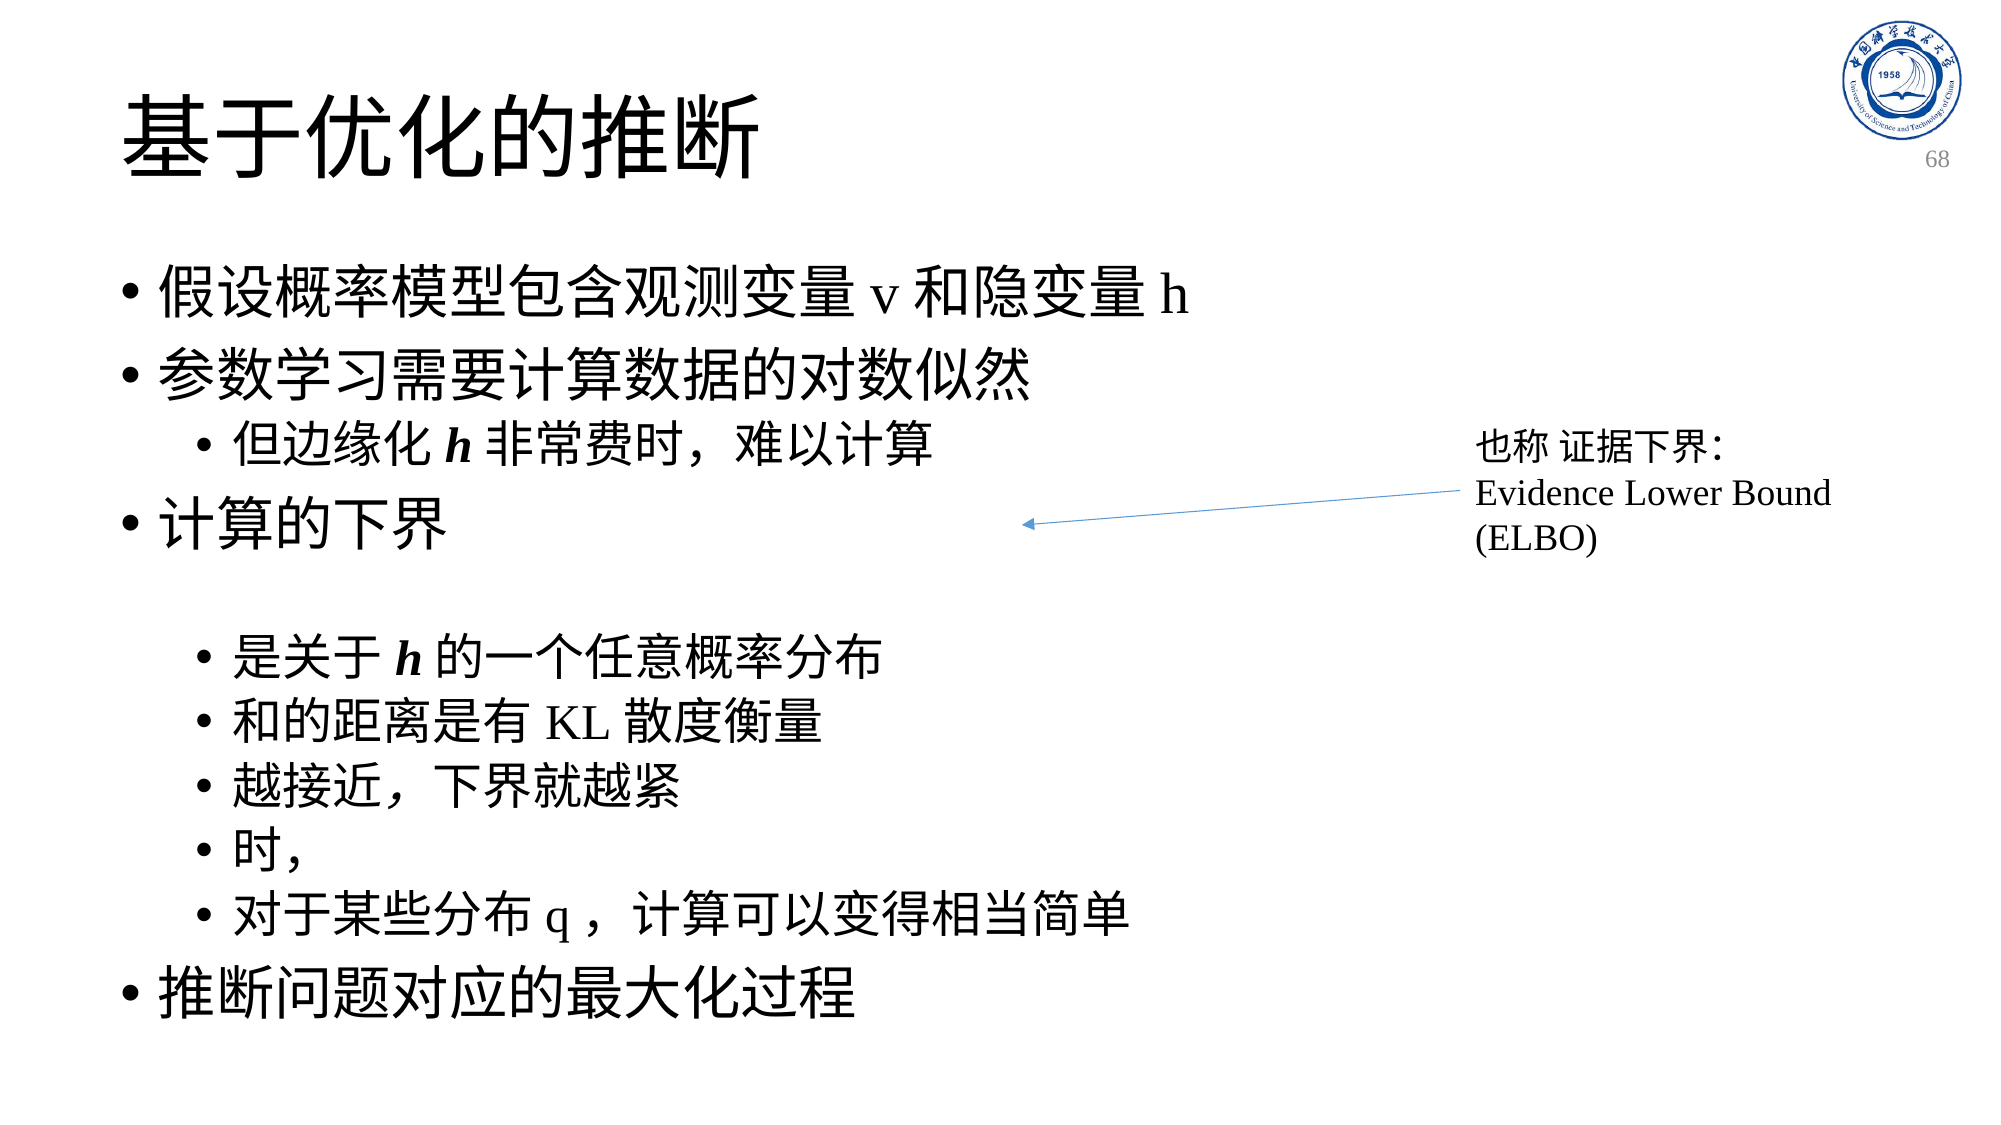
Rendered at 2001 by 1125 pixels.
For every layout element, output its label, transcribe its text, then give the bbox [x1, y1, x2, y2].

text_box 也称 证据下界： Evidence Lower Bound (ELBO) [1460, 415, 1965, 566]
slide_number 68 [1514, 127, 1965, 188]
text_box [1021, 468, 1461, 525]
picture [1839, 17, 1965, 127]
title 基于优化的推断 [105, 59, 1900, 223]
